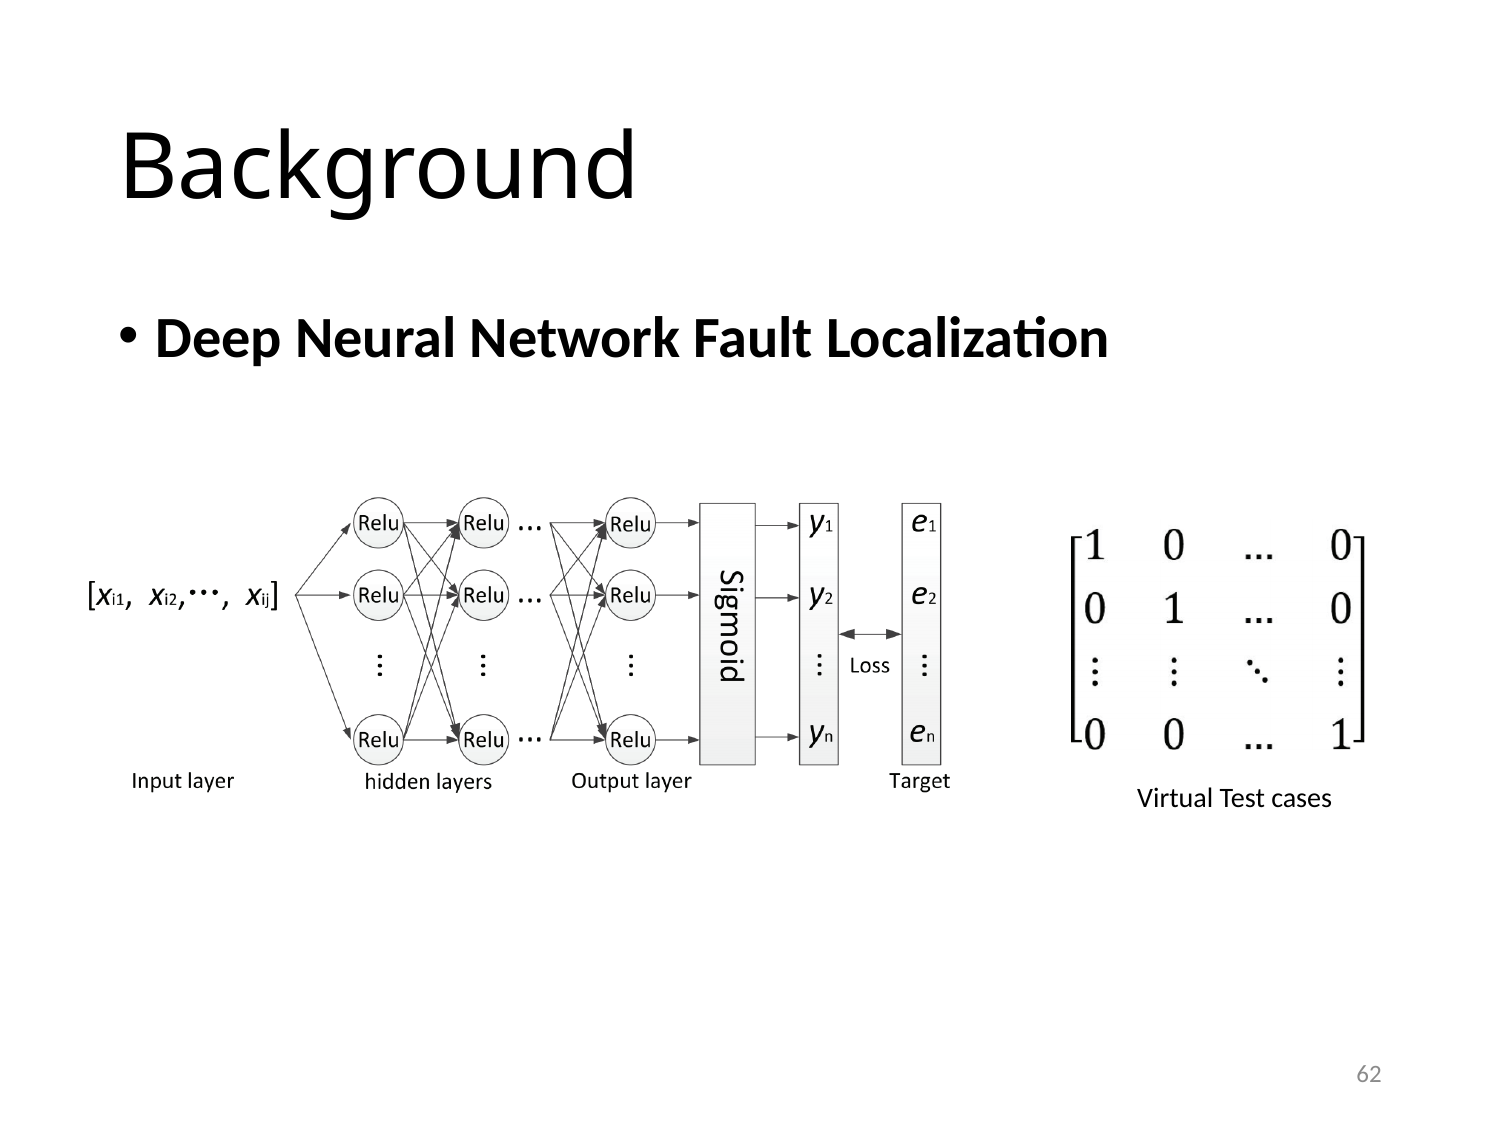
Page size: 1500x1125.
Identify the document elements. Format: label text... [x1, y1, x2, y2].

slide_number 62 [1059, 1042, 1397, 1103]
title Background [103, 59, 1397, 278]
list Deep Neural Network Fault Localization [103, 299, 1397, 1014]
picture [1052, 519, 1383, 761]
text_box Virtual Test cases [1122, 771, 1349, 820]
picture [60, 479, 990, 800]
